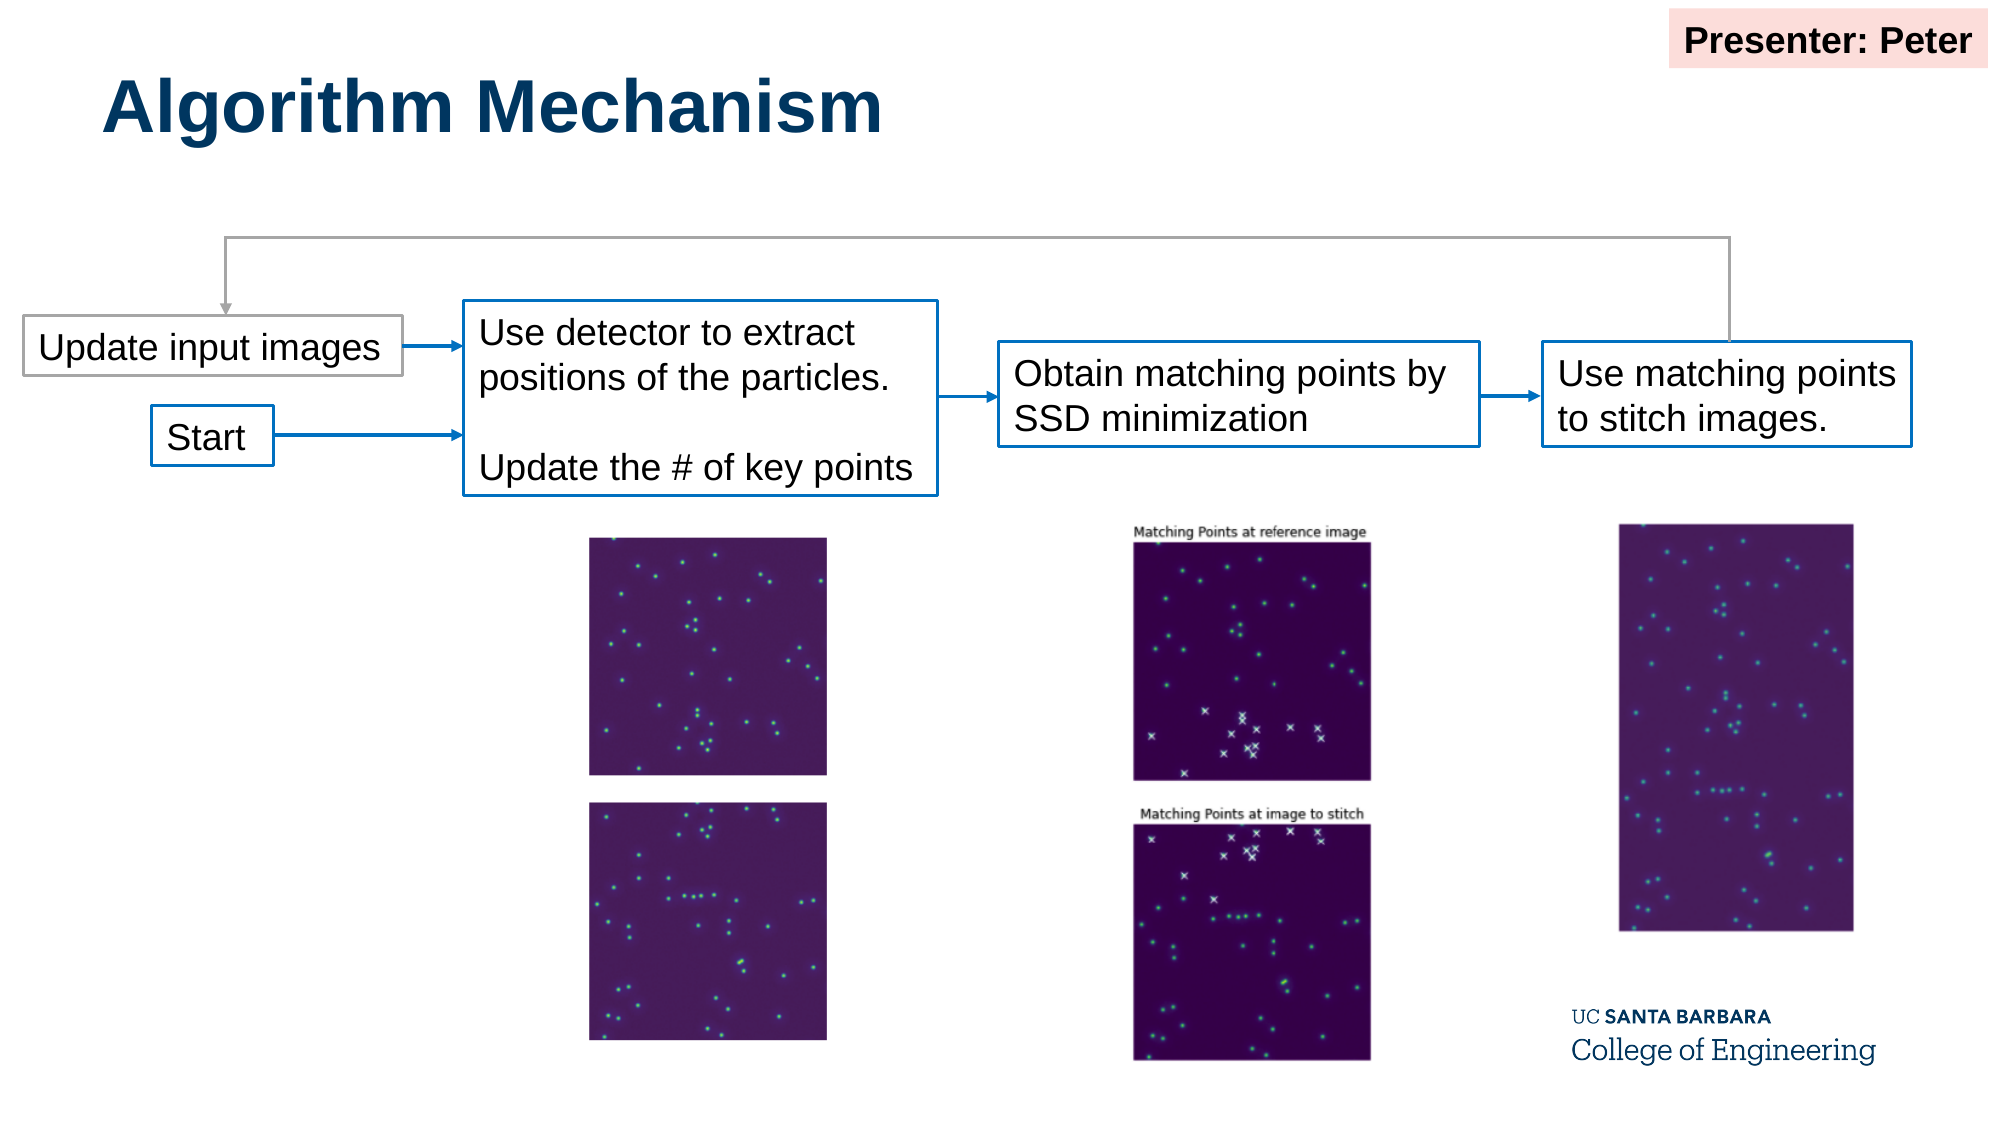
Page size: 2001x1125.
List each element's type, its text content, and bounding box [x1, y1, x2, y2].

text_box Start [151, 405, 274, 466]
text_box Presenter: Peter [1669, 8, 1988, 69]
picture [1571, 1009, 1876, 1067]
picture [1604, 497, 1869, 955]
text_box Update input images [23, 315, 403, 376]
text_box Use matching points to stitch images. [1542, 341, 1912, 447]
picture [574, 792, 840, 1050]
title Algorithm Mechanism [86, 59, 1914, 158]
text_box Use detector to extract positions of the particles. Update the # of key points [463, 300, 938, 496]
picture [1113, 511, 1387, 1074]
text_box Obtain matching points by SSD minimization [998, 341, 1480, 447]
picture [574, 529, 840, 791]
